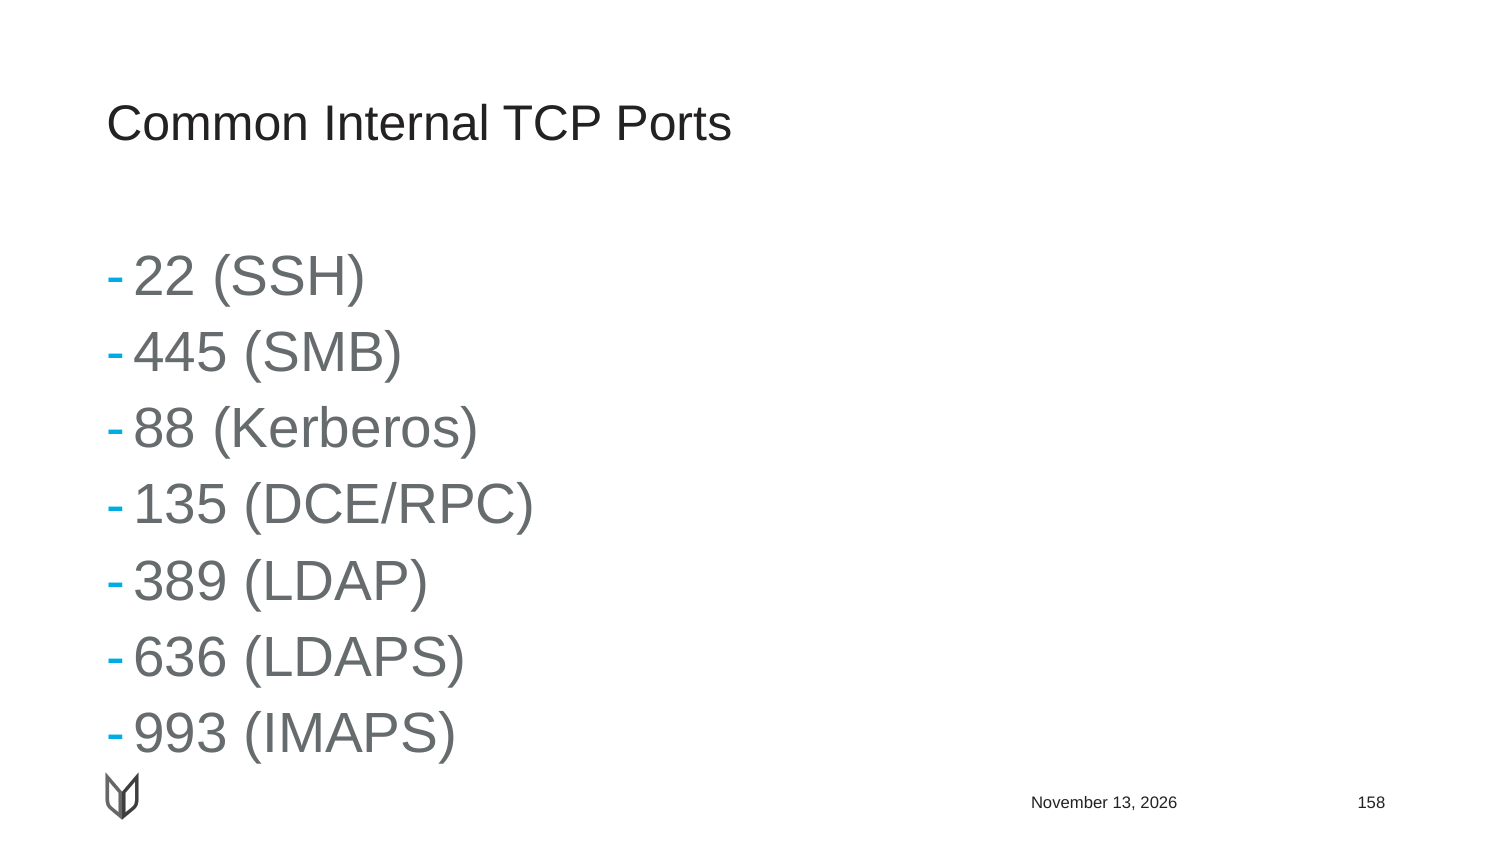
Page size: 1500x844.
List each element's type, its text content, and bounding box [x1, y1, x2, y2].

picture [105, 772, 139, 820]
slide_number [1016, 784, 1324, 815]
list 22 (SSH) 445 (SMB) 88 (Kerberos) 135 (DCE/RPC) 389 (LDAP) 636 (LDAPS) 993 (IMAPS) [106, 246, 1400, 768]
title Common Internal TCP Ports [106, 96, 1400, 220]
slide_number 158 [1324, 784, 1400, 815]
